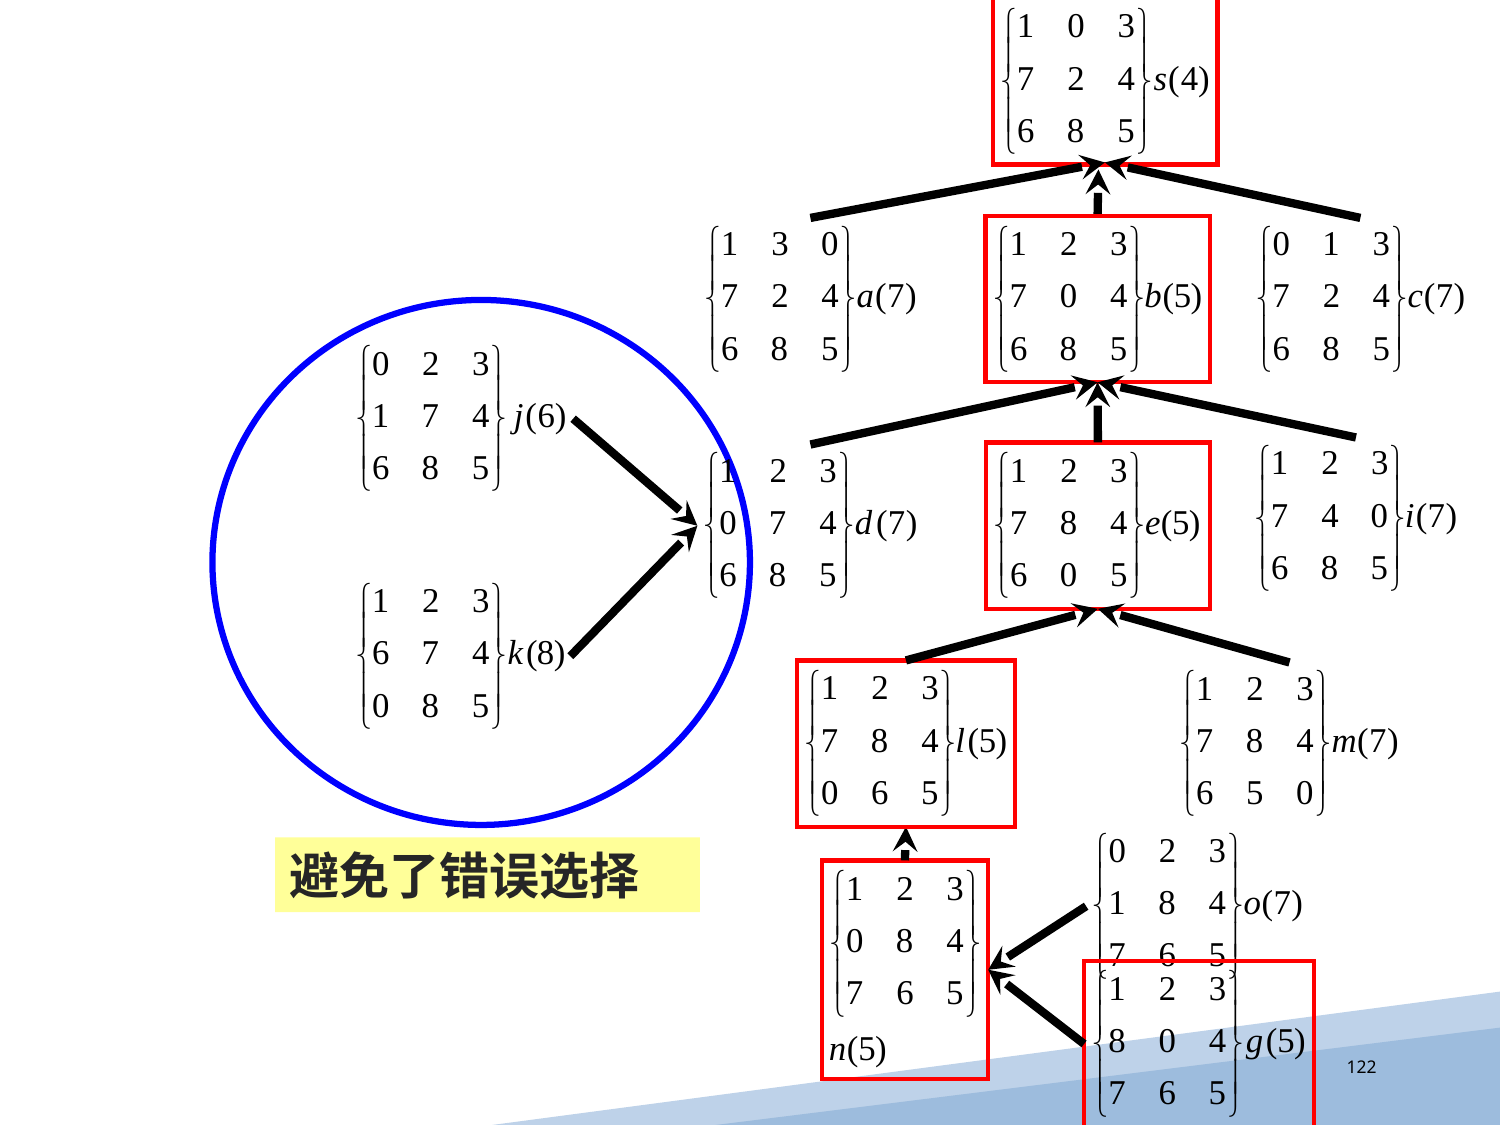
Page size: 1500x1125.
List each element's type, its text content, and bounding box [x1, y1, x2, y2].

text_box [810, 382, 1098, 445]
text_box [1104, 162, 1361, 218]
text_box 避免了错误选择 [275, 837, 700, 913]
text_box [1097, 608, 1290, 663]
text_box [573, 418, 698, 526]
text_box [988, 906, 1087, 970]
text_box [1086, 824, 1310, 962]
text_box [988, 969, 1085, 1045]
text_box [212, 299, 747, 825]
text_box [1250, 217, 1471, 381]
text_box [570, 525, 698, 657]
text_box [349, 574, 571, 738]
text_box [987, 217, 1208, 381]
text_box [492, 991, 1086, 1125]
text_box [987, 444, 1208, 607]
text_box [798, 662, 1014, 825]
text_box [810, 162, 1104, 218]
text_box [697, 444, 924, 607]
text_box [1248, 437, 1464, 600]
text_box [1313, 991, 1500, 1125]
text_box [823, 862, 987, 1077]
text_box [994, 0, 1216, 162]
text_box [1086, 962, 1313, 1125]
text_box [905, 608, 1097, 661]
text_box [349, 337, 574, 500]
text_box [1097, 382, 1356, 438]
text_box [698, 217, 922, 381]
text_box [1173, 662, 1406, 825]
